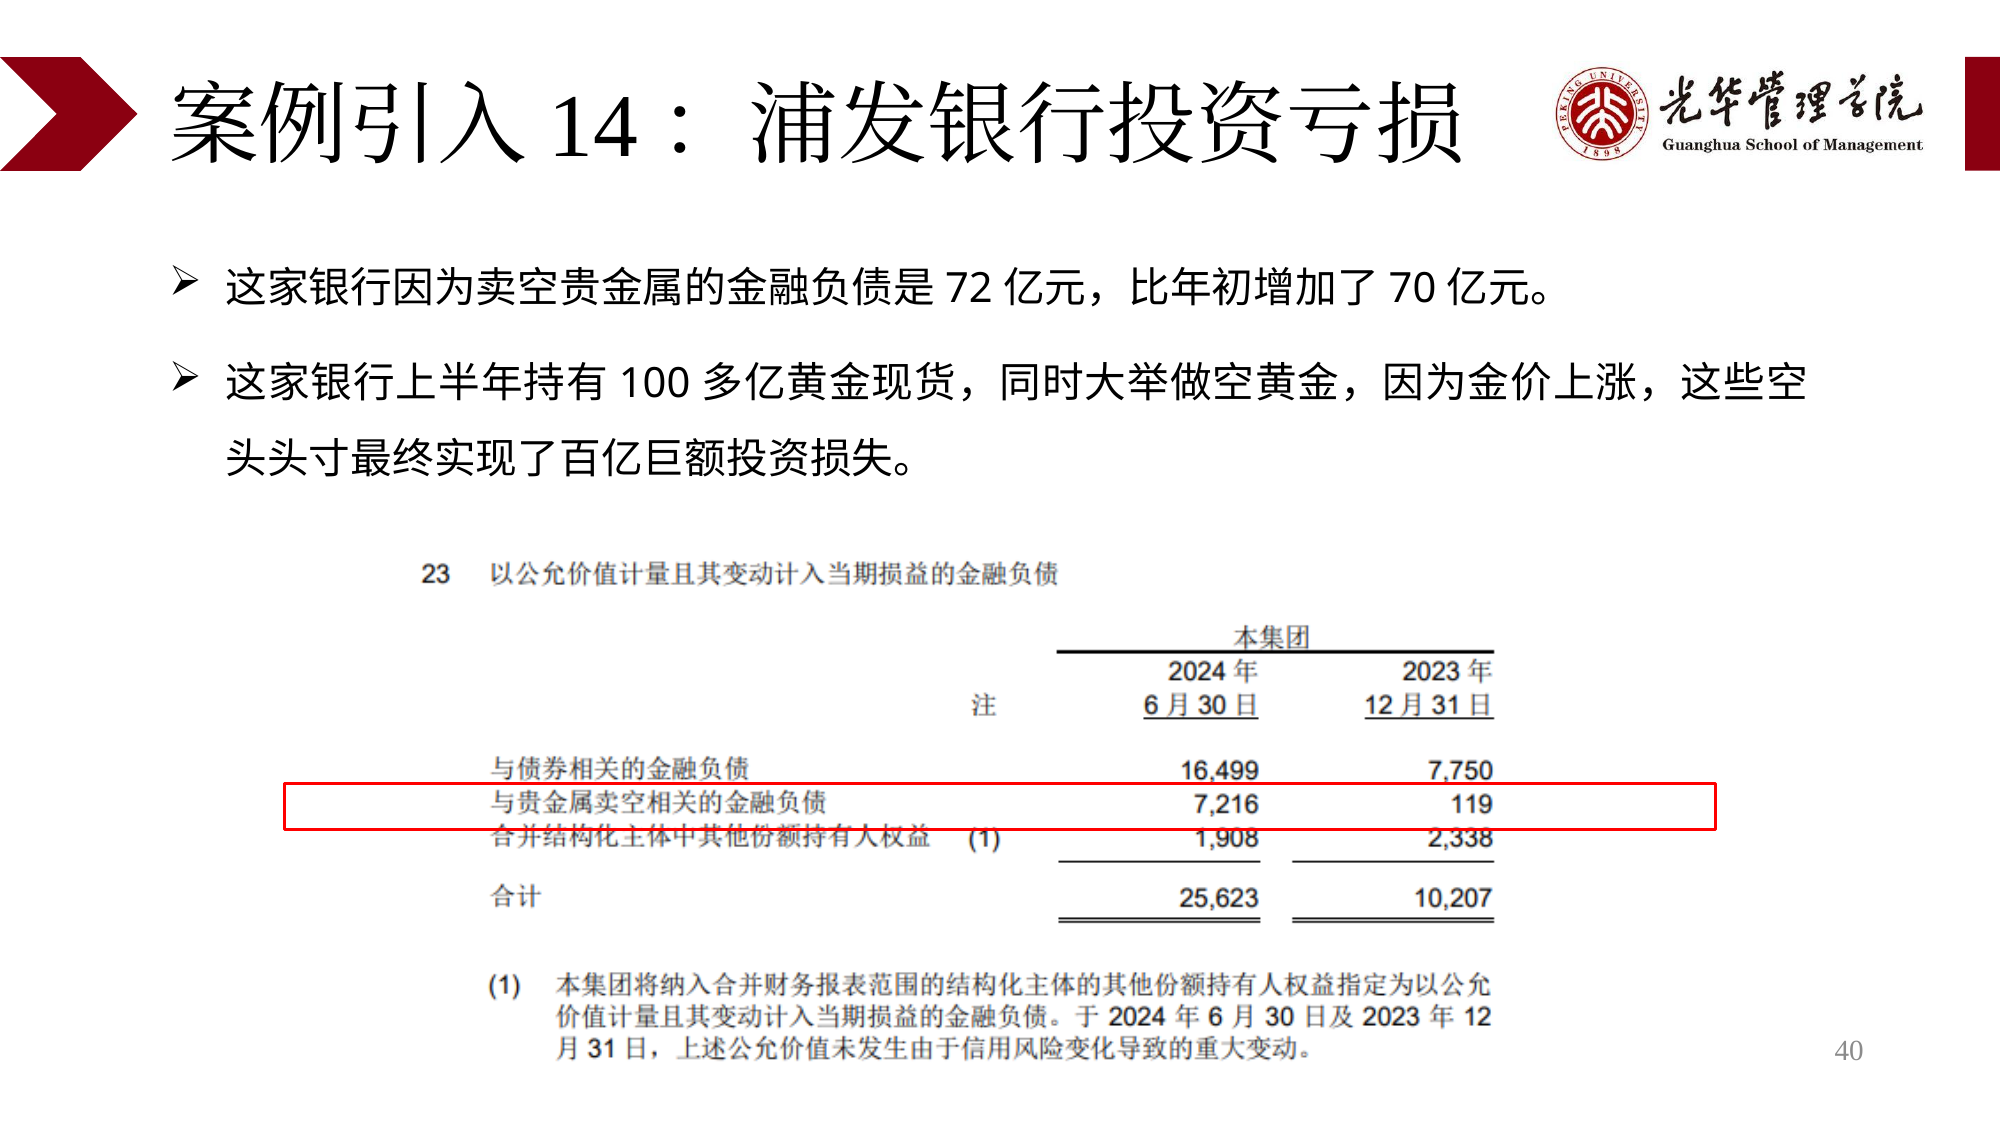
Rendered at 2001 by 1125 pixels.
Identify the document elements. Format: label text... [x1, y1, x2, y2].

text_box [284, 783, 393, 830]
picture [1507, 27, 1965, 200]
title 案例引入14：浦发银行投资亏损 [154, 59, 1537, 195]
slide_number 40 [1823, 1018, 1880, 1079]
list 这家银行因为卖空贵金属的金融负债是72亿元，比年初增加了70亿元。 这家银行上半年持有100多亿黄金现货，同时大举做空黄金，因为金价上涨，这些空头头寸最终实现了百亿巨额投资损失。 [154, 227, 1823, 1079]
text_box [1537, 783, 1716, 830]
picture [393, 546, 1537, 1079]
